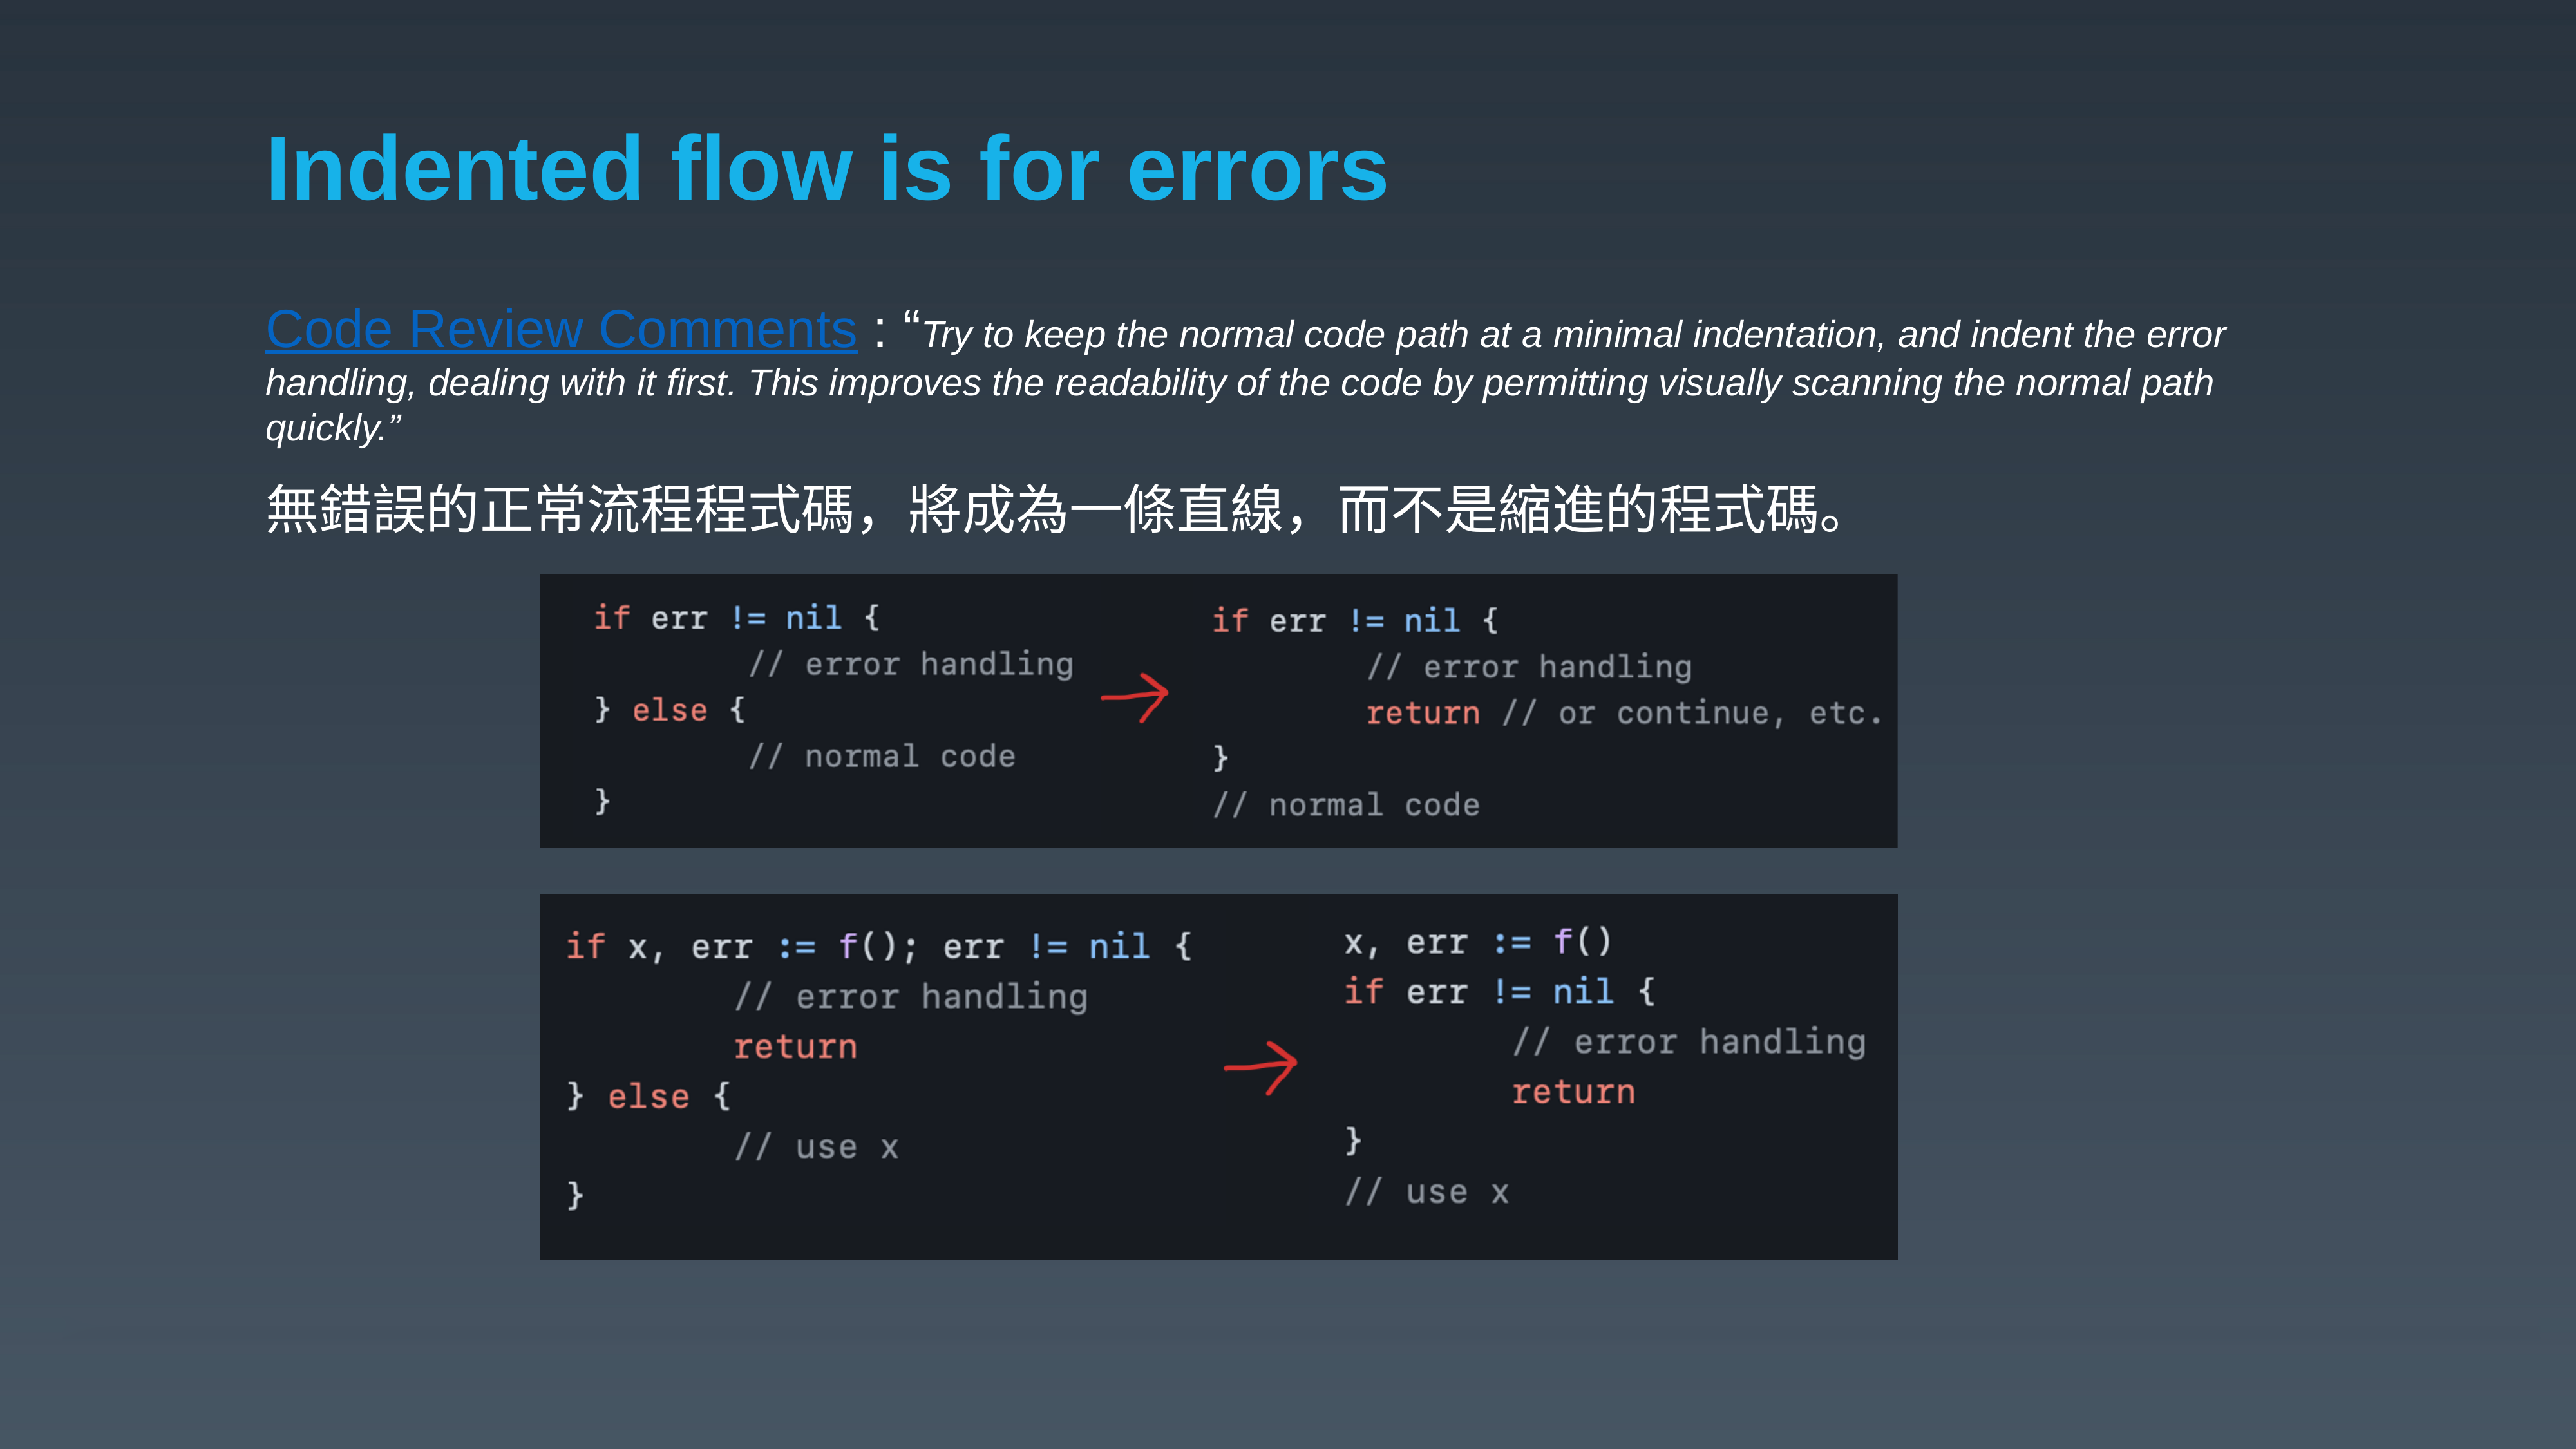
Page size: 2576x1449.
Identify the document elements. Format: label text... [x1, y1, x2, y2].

picture [0, 0, 2576, 1449]
title Indented flow is for errors [260, 103, 2316, 243]
list Code Review Comments : “Try to keep the normal code path at a minimal indentation, and indent the error handling, dealing with it first. This improves the readability of the code by permitting visually scanning the normal path quickly.” 無錯誤的正常流程程式碼，將成為一條直線，而不是縮進的程式碼。 [260, 288, 2316, 1407]
